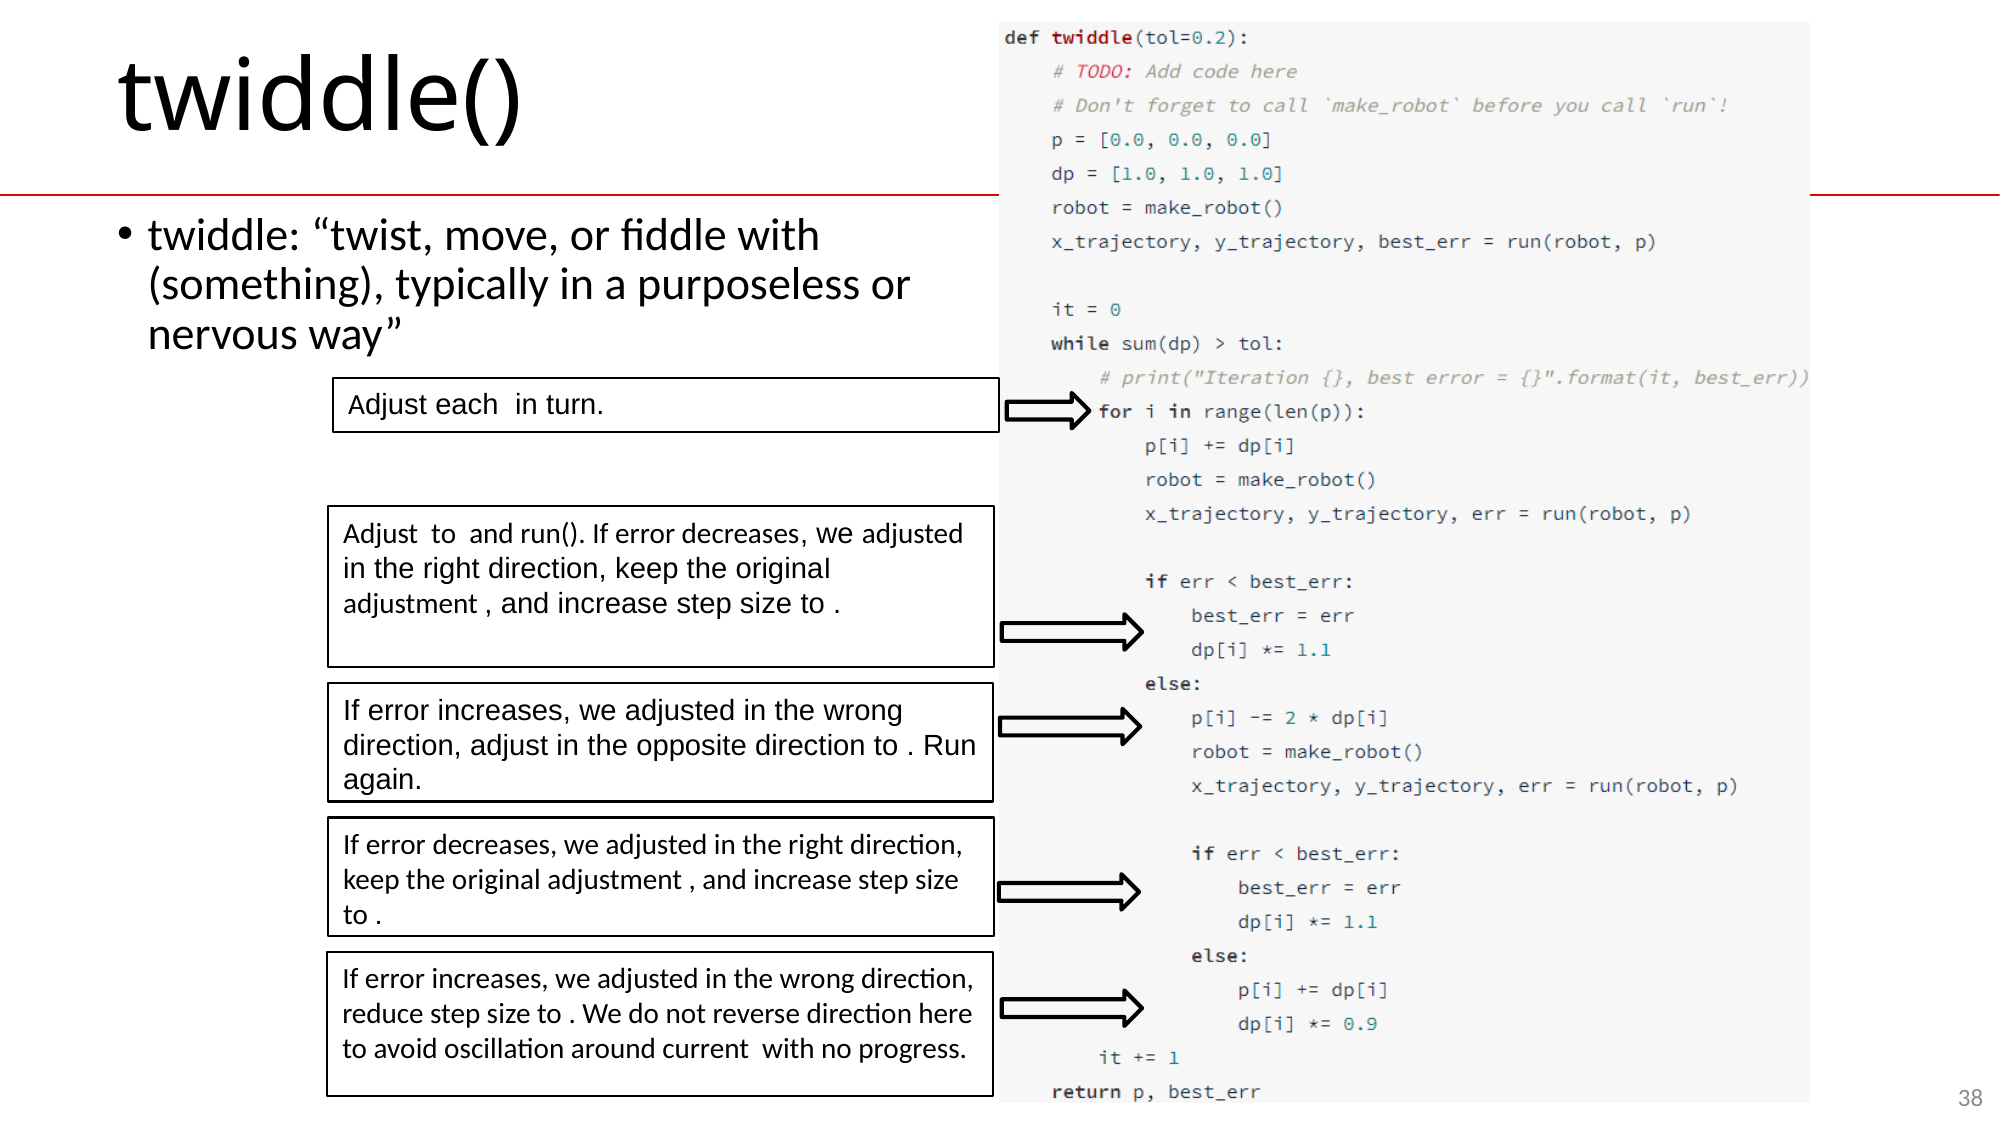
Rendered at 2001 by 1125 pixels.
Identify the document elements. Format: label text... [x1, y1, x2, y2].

picture [999, 22, 1810, 1103]
list twiddle: “twist, move, or fiddle with (something), typically in a purposeless or nervous way” [102, 203, 999, 369]
slide_number 38 [1548, 1066, 1999, 1125]
title twiddle() [102, 10, 1899, 186]
